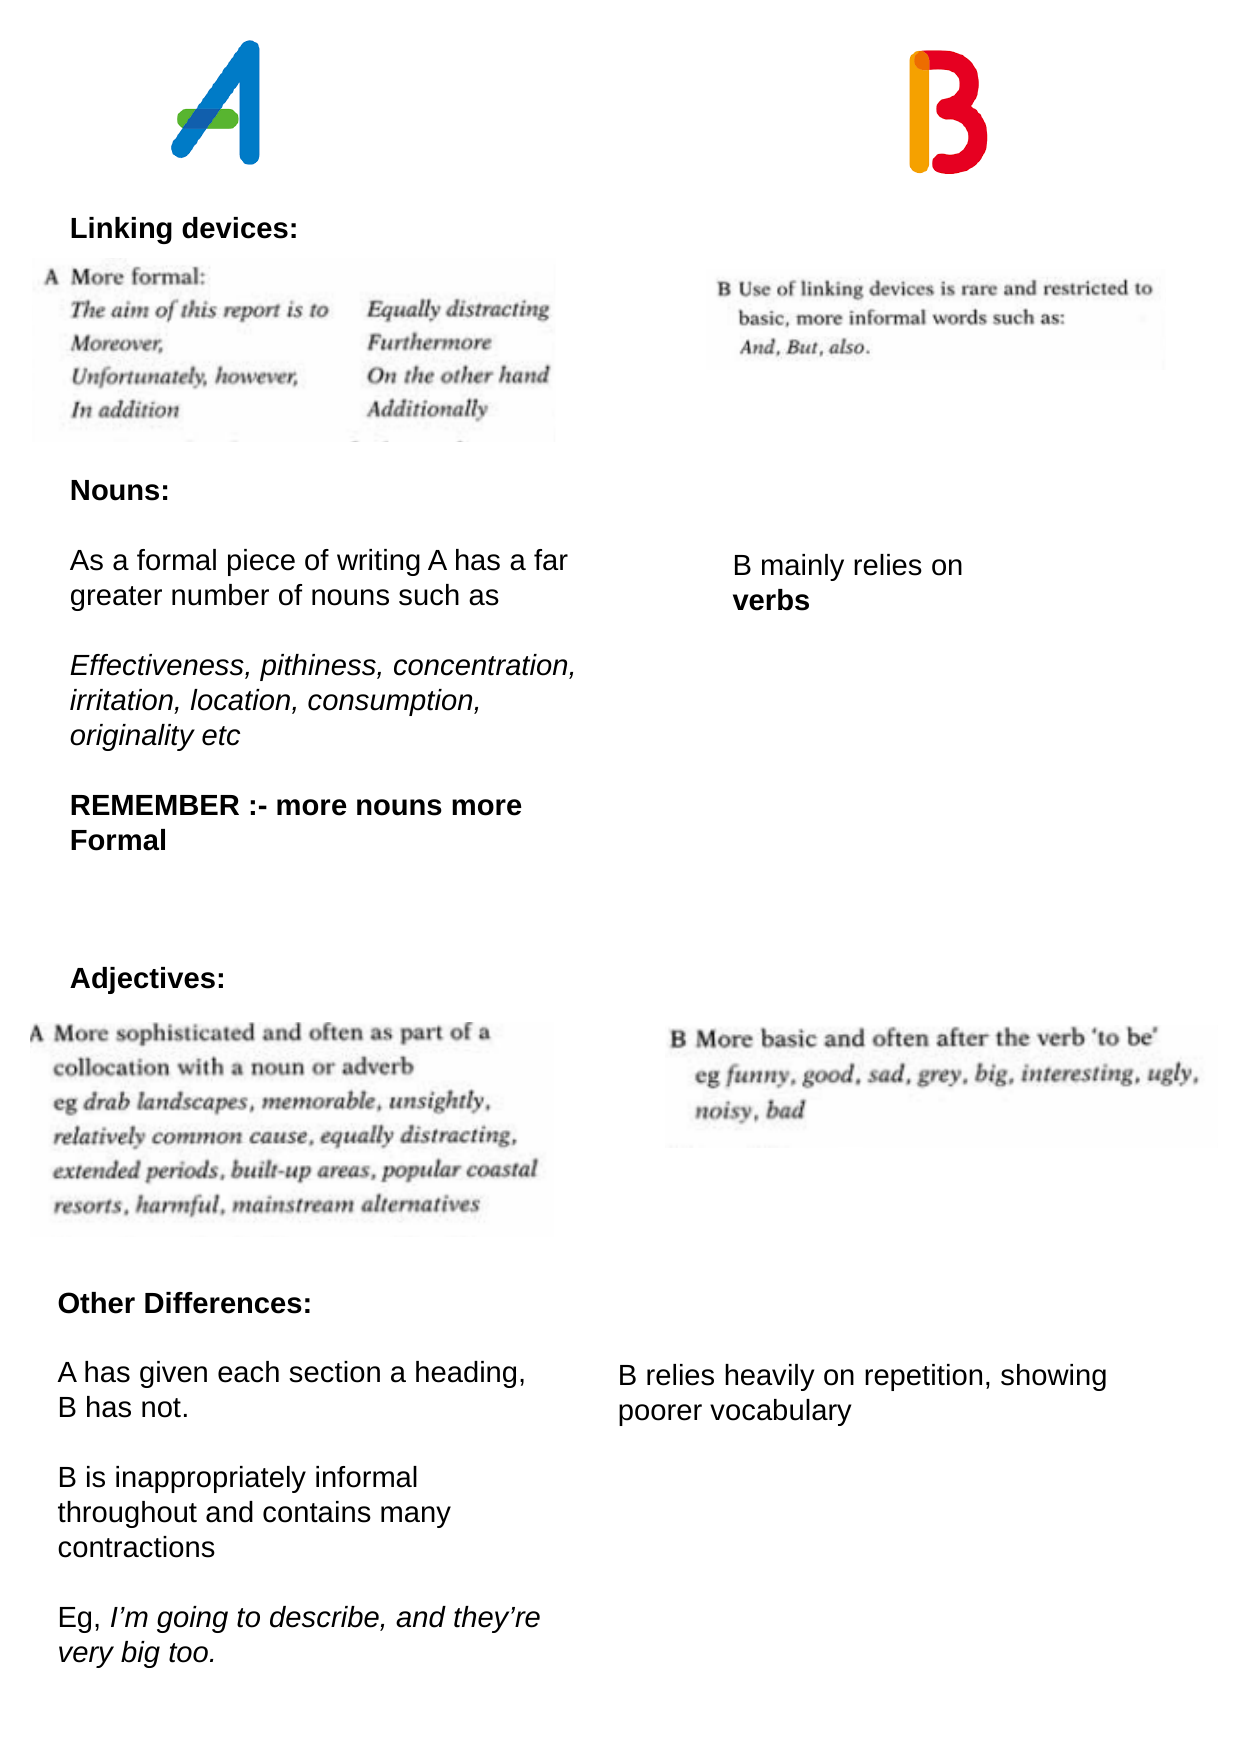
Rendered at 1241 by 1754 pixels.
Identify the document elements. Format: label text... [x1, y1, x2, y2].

text_box Linking devices: [55, 193, 397, 257]
text_box Adjectives: [55, 943, 397, 1020]
picture [162, 33, 262, 170]
text_box Nouns: As a formal piece of writing A has a far greater number of nouns such as Effectiveness, pithiness, concentration, irritation, location, consumption, originality etc REMEMBER :- more nouns more Formal [55, 456, 621, 941]
picture [32, 258, 556, 442]
picture [29, 1021, 554, 1237]
picture [664, 1024, 1219, 1148]
text_box Other Differences: A has given each section a heading, B has not. B is inappropriately informal throughout and contains many contractions Eg, I’m going to describe, and they’re very big too. [42, 1268, 566, 1754]
picture [907, 44, 995, 181]
text_box B relies heavily on repetition, showing poorer vocabulary [603, 1341, 1206, 1442]
text_box B mainly relies on verbs [717, 531, 1059, 702]
picture [705, 268, 1167, 370]
